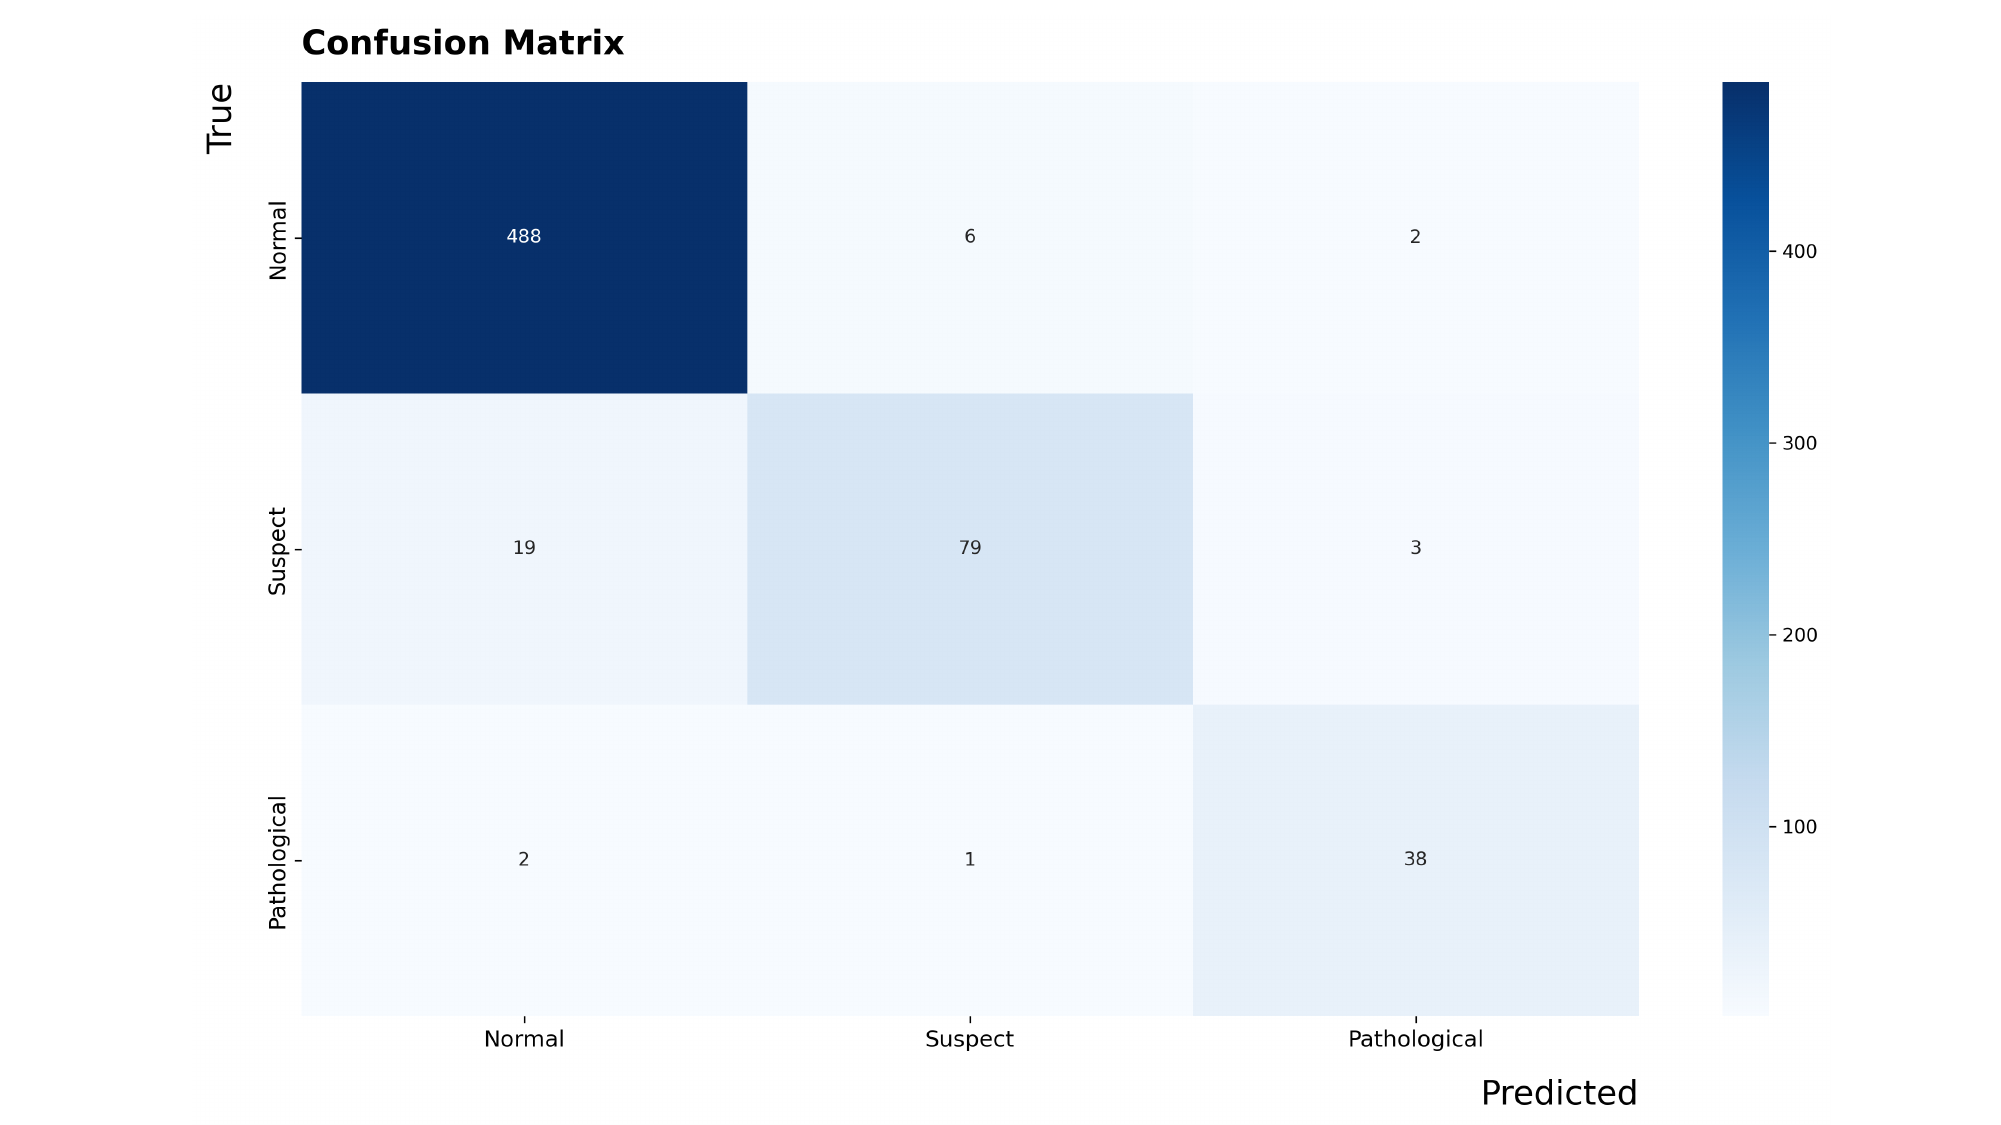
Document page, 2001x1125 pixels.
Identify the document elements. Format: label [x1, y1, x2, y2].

picture [192, 15, 1831, 1125]
